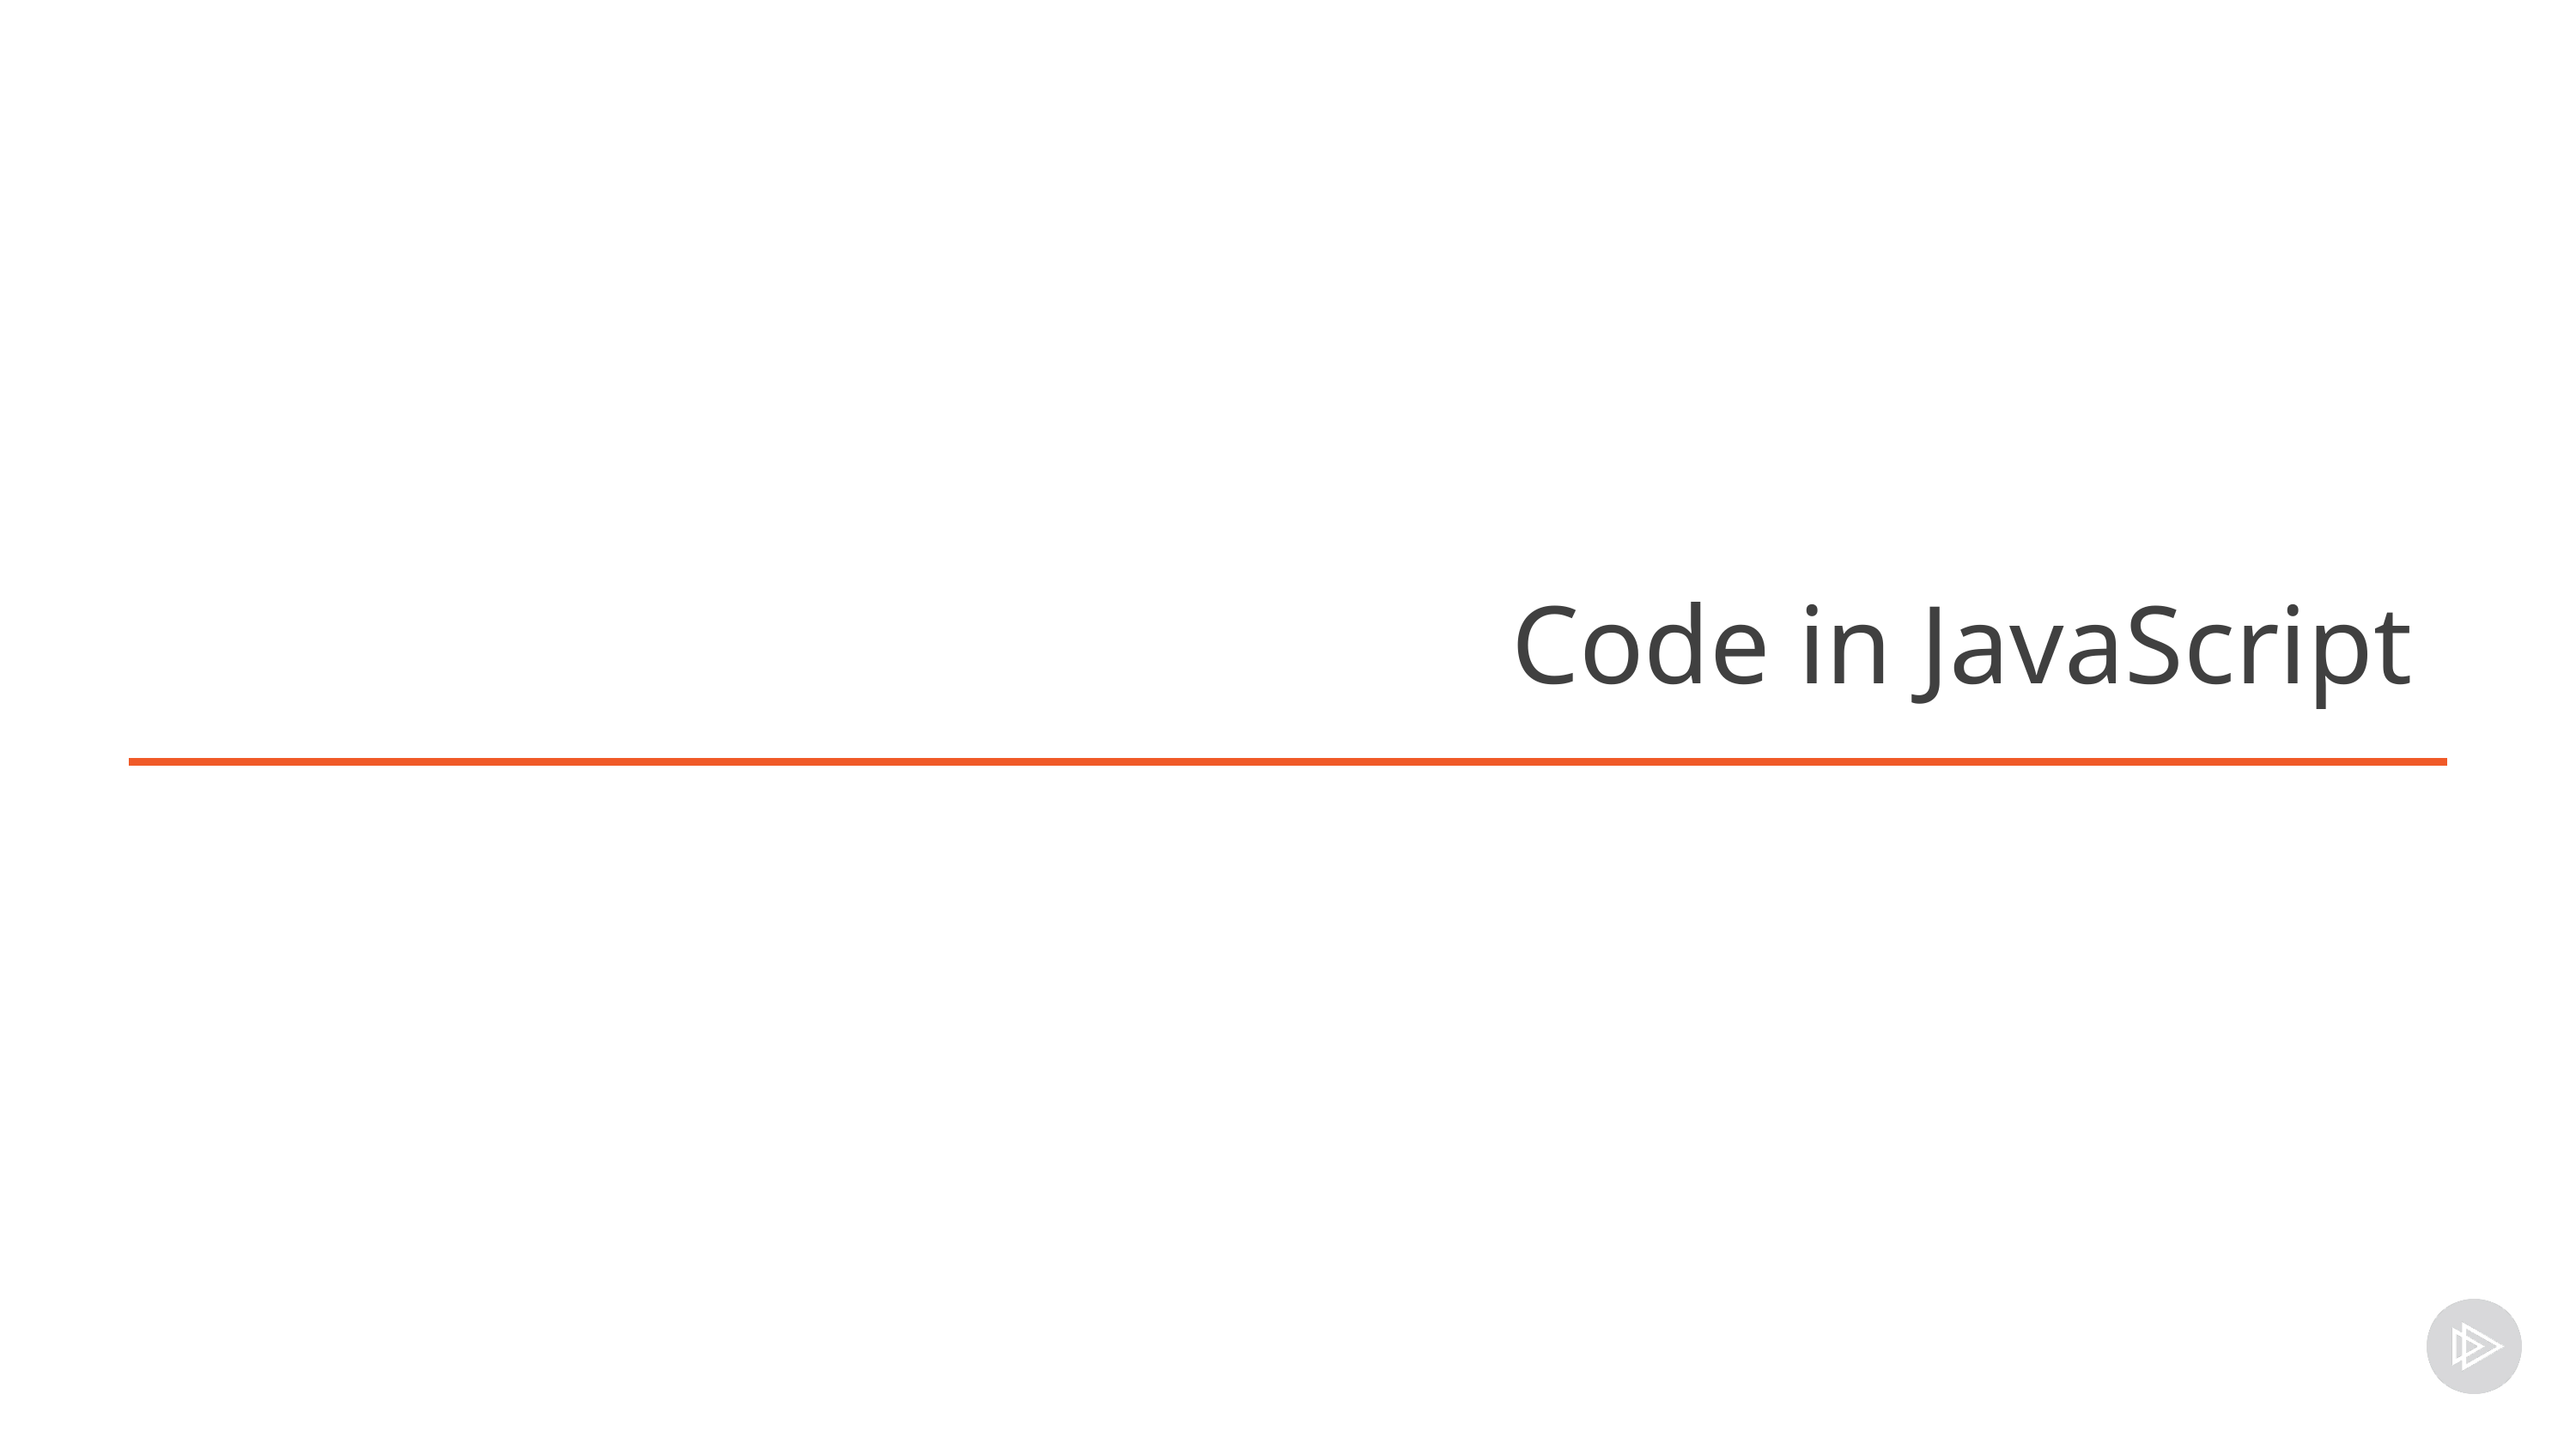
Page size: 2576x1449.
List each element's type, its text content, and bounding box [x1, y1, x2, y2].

title Code in JavaScript [212, 120, 2426, 714]
